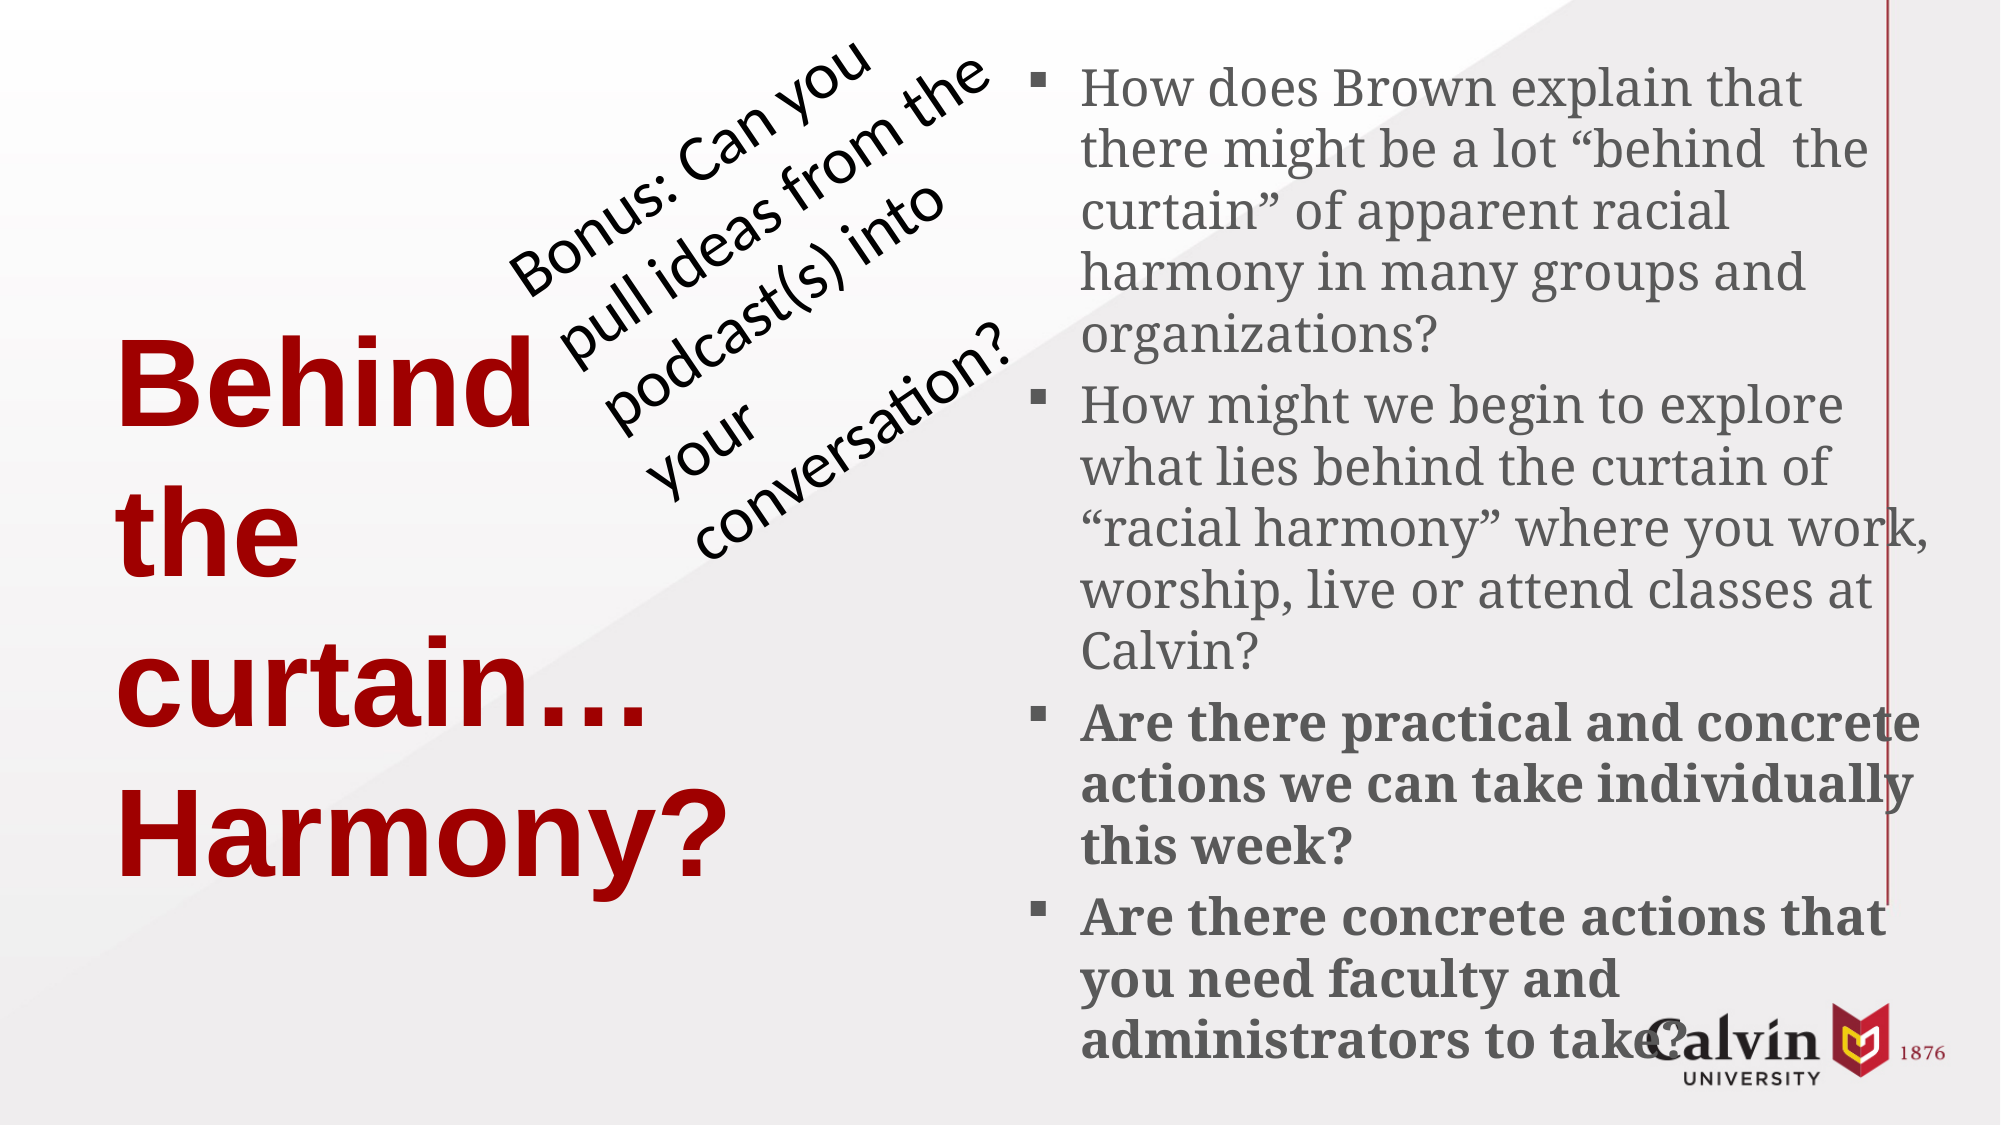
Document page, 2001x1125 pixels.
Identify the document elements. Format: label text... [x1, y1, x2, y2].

list How does Brown explain that there might be a lot “behind the curtain” of apparent racial harmony in many groups and organizations? How might we begin to explore what lies behind the curtain of “racial harmony” where you work, worship, live or attend classes at Calvin? Are there practical and concrete actions we can take individually this week? Are there concrete actions that you need faculty and administrators to take? [1011, 47, 1957, 1081]
picture [0, 0, 2001, 1125]
title Behind the curtain… Harmony? [99, 44, 758, 909]
text_box Bonus: Can you pull ideas from the podcast(s) into your conversation? [475, 0, 1157, 591]
